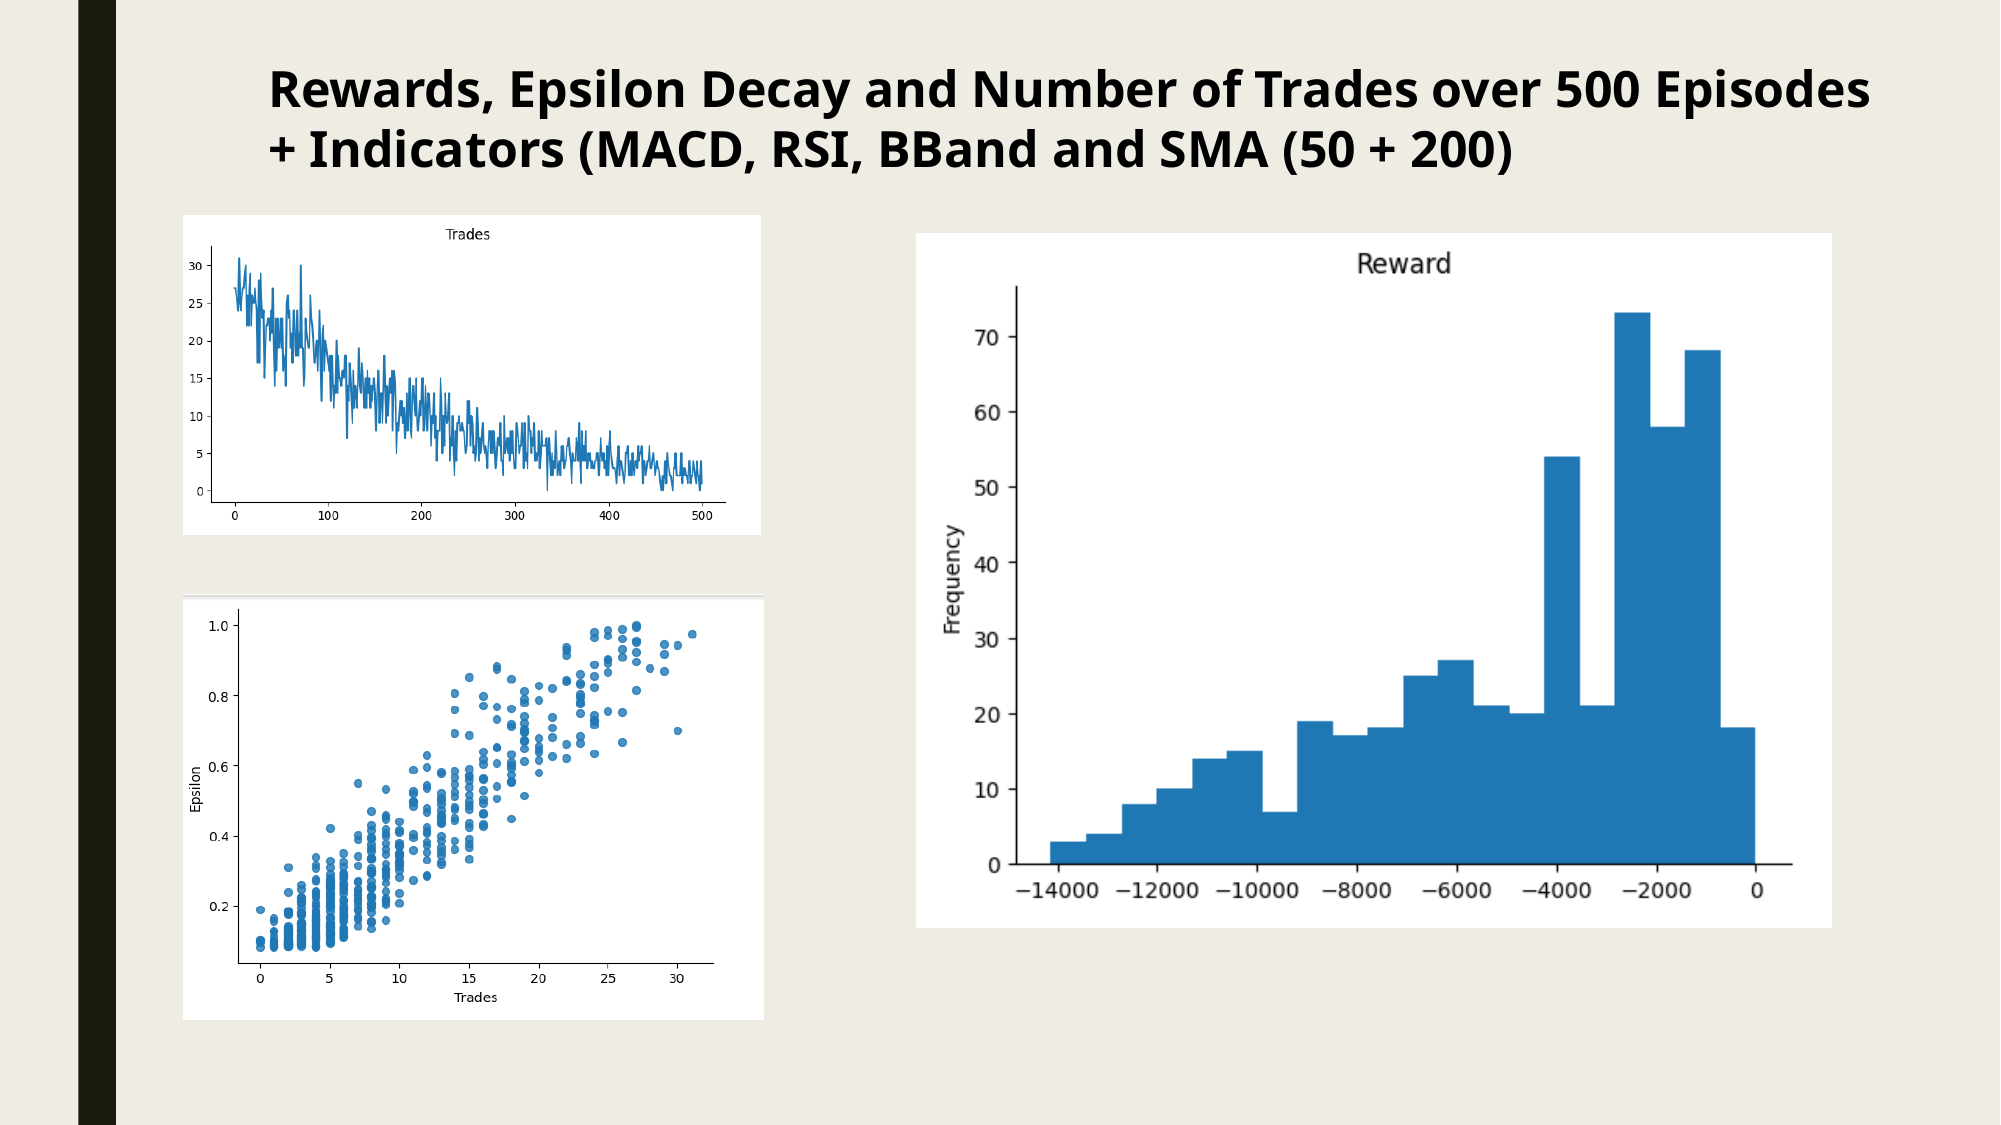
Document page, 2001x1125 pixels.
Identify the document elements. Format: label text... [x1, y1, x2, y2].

picture [916, 233, 1832, 928]
picture [182, 215, 761, 535]
text_box Rewards, Epsilon Decay and Number of Trades over 500 Episodes + Indicators (MACD, RSI, BBand and SMA (50 + 200) [253, 49, 1895, 185]
picture [182, 594, 764, 1020]
